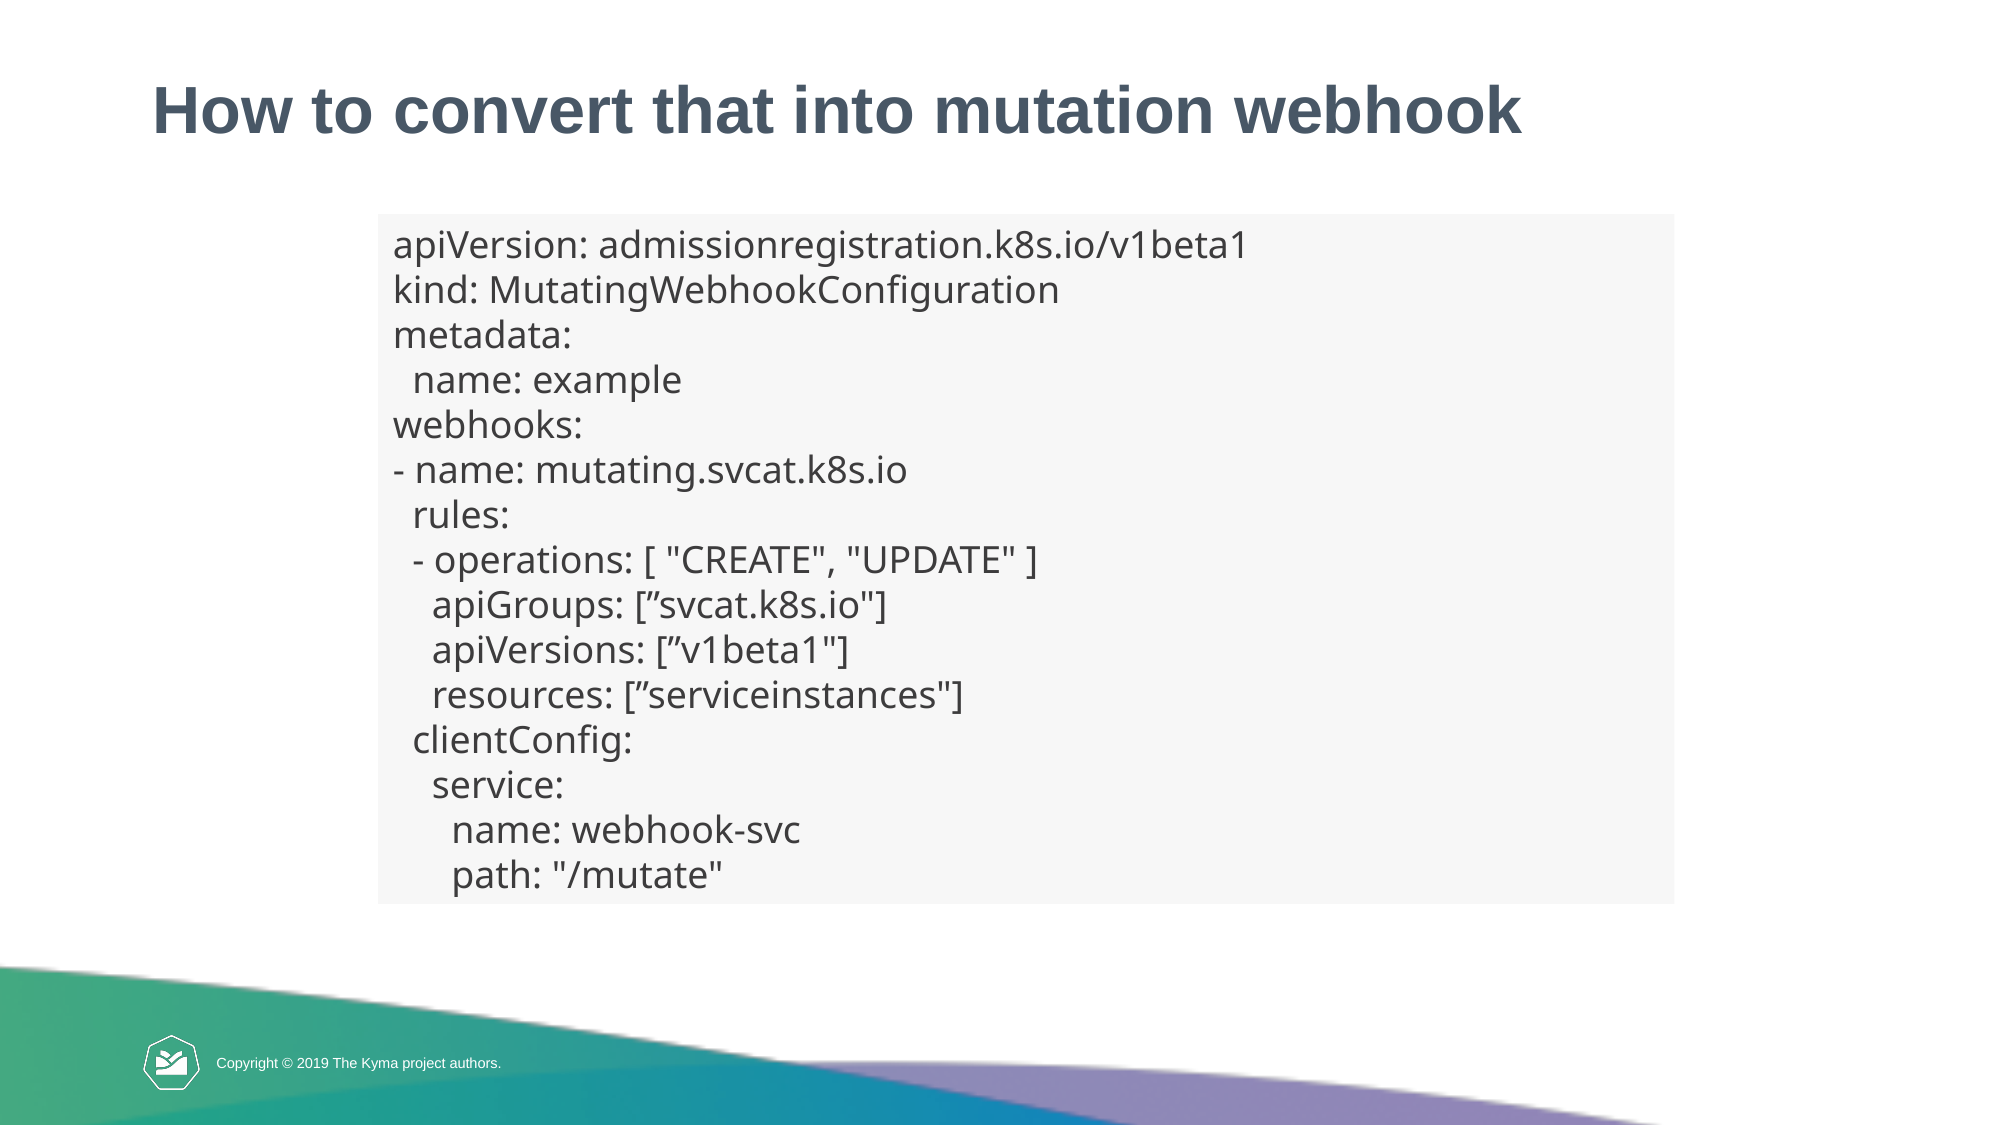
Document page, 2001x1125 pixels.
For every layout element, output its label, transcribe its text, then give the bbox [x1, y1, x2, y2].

text_box apiVersion: admissionregistration.k8s.io/v1beta1 kind: MutatingWebhookConfiguration metadata: name: example webhooks: - name: mutating.svcat.k8s.io rules: - operations: [ "CREATE", "UPDATE" ] apiGroups: [”svcat.k8s.io"] apiVersions: [”v1beta1"] resources: [”serviceinstances"] clientConfig: service: name: webhook-svc path: "/mutate" [378, 214, 1675, 904]
title How to convert that into mutation webhook [137, 59, 1863, 278]
picture [0, 610, 2001, 1125]
